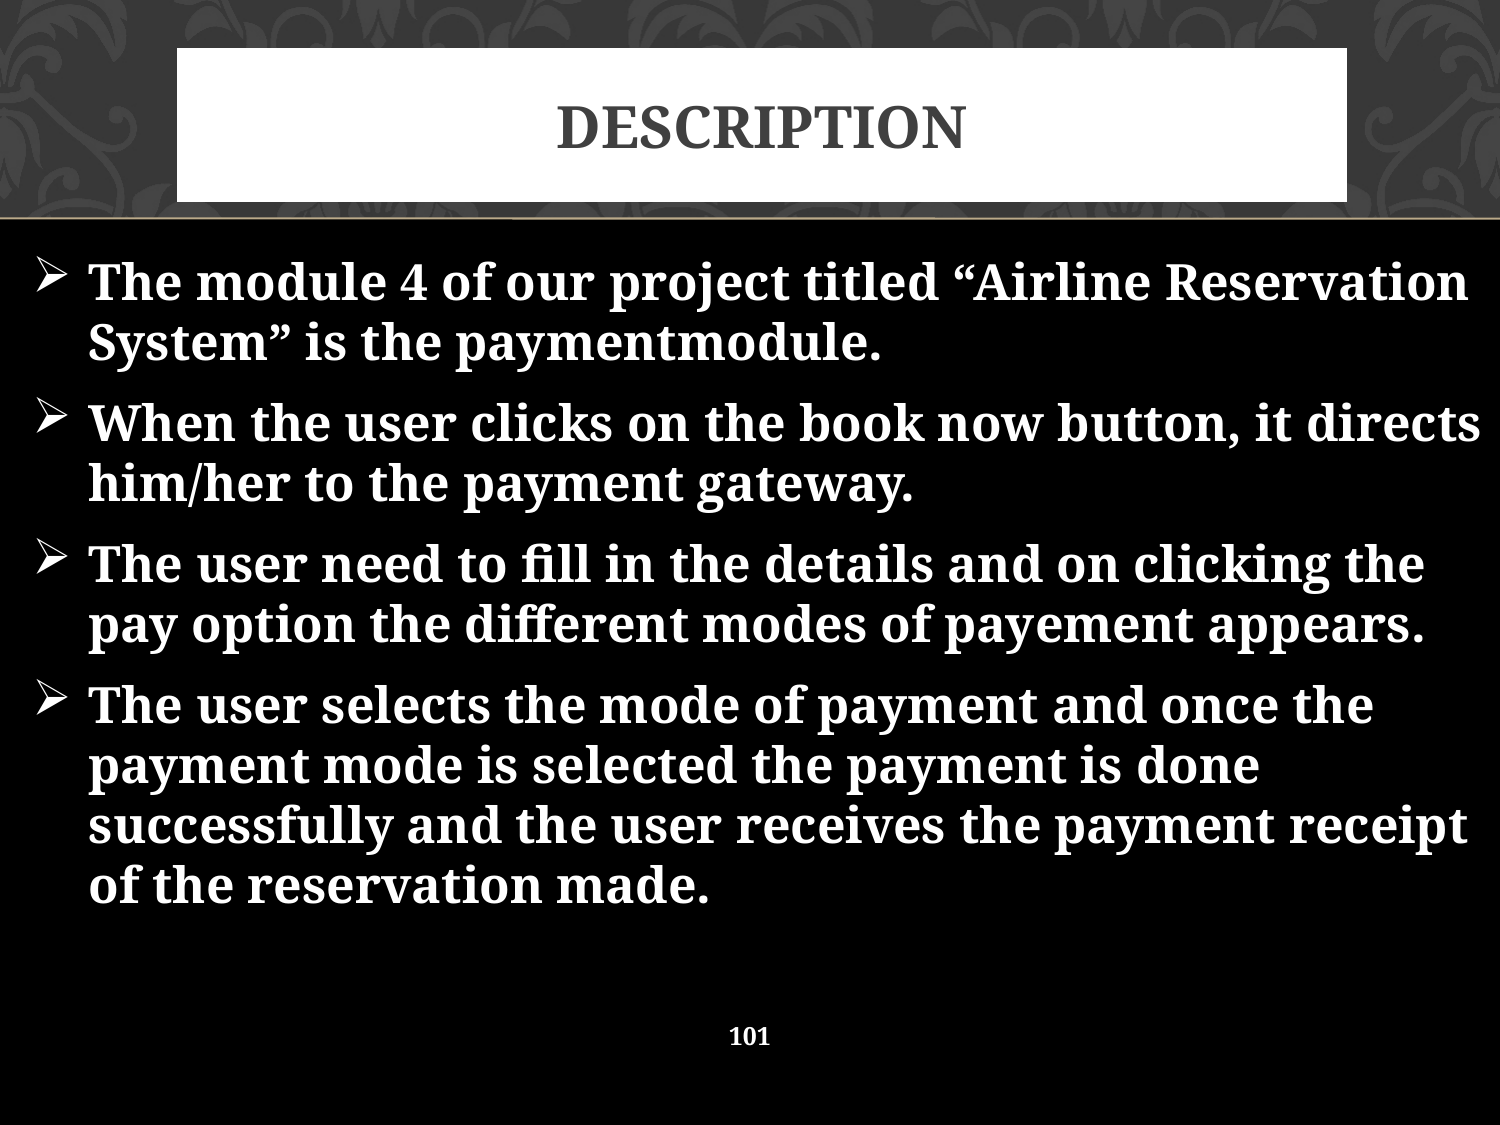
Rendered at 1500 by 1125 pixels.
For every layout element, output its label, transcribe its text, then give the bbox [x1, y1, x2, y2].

slide_number 101 [662, 1012, 838, 1063]
title DESCRIPTION [177, 48, 1347, 202]
text_box The module 4 of our project titled “Airline Reservation System” is the paymentmodule. When the user clicks on the book now button, it directs him/her to the payment gateway. The user need to fill in the details and on clicking the pay option the different modes of payement appears. The user selects the mode of payment and once the payment mode is selected the payment is done successfully and the user receives the payment receipt of the reservation made. [17, 243, 1500, 987]
